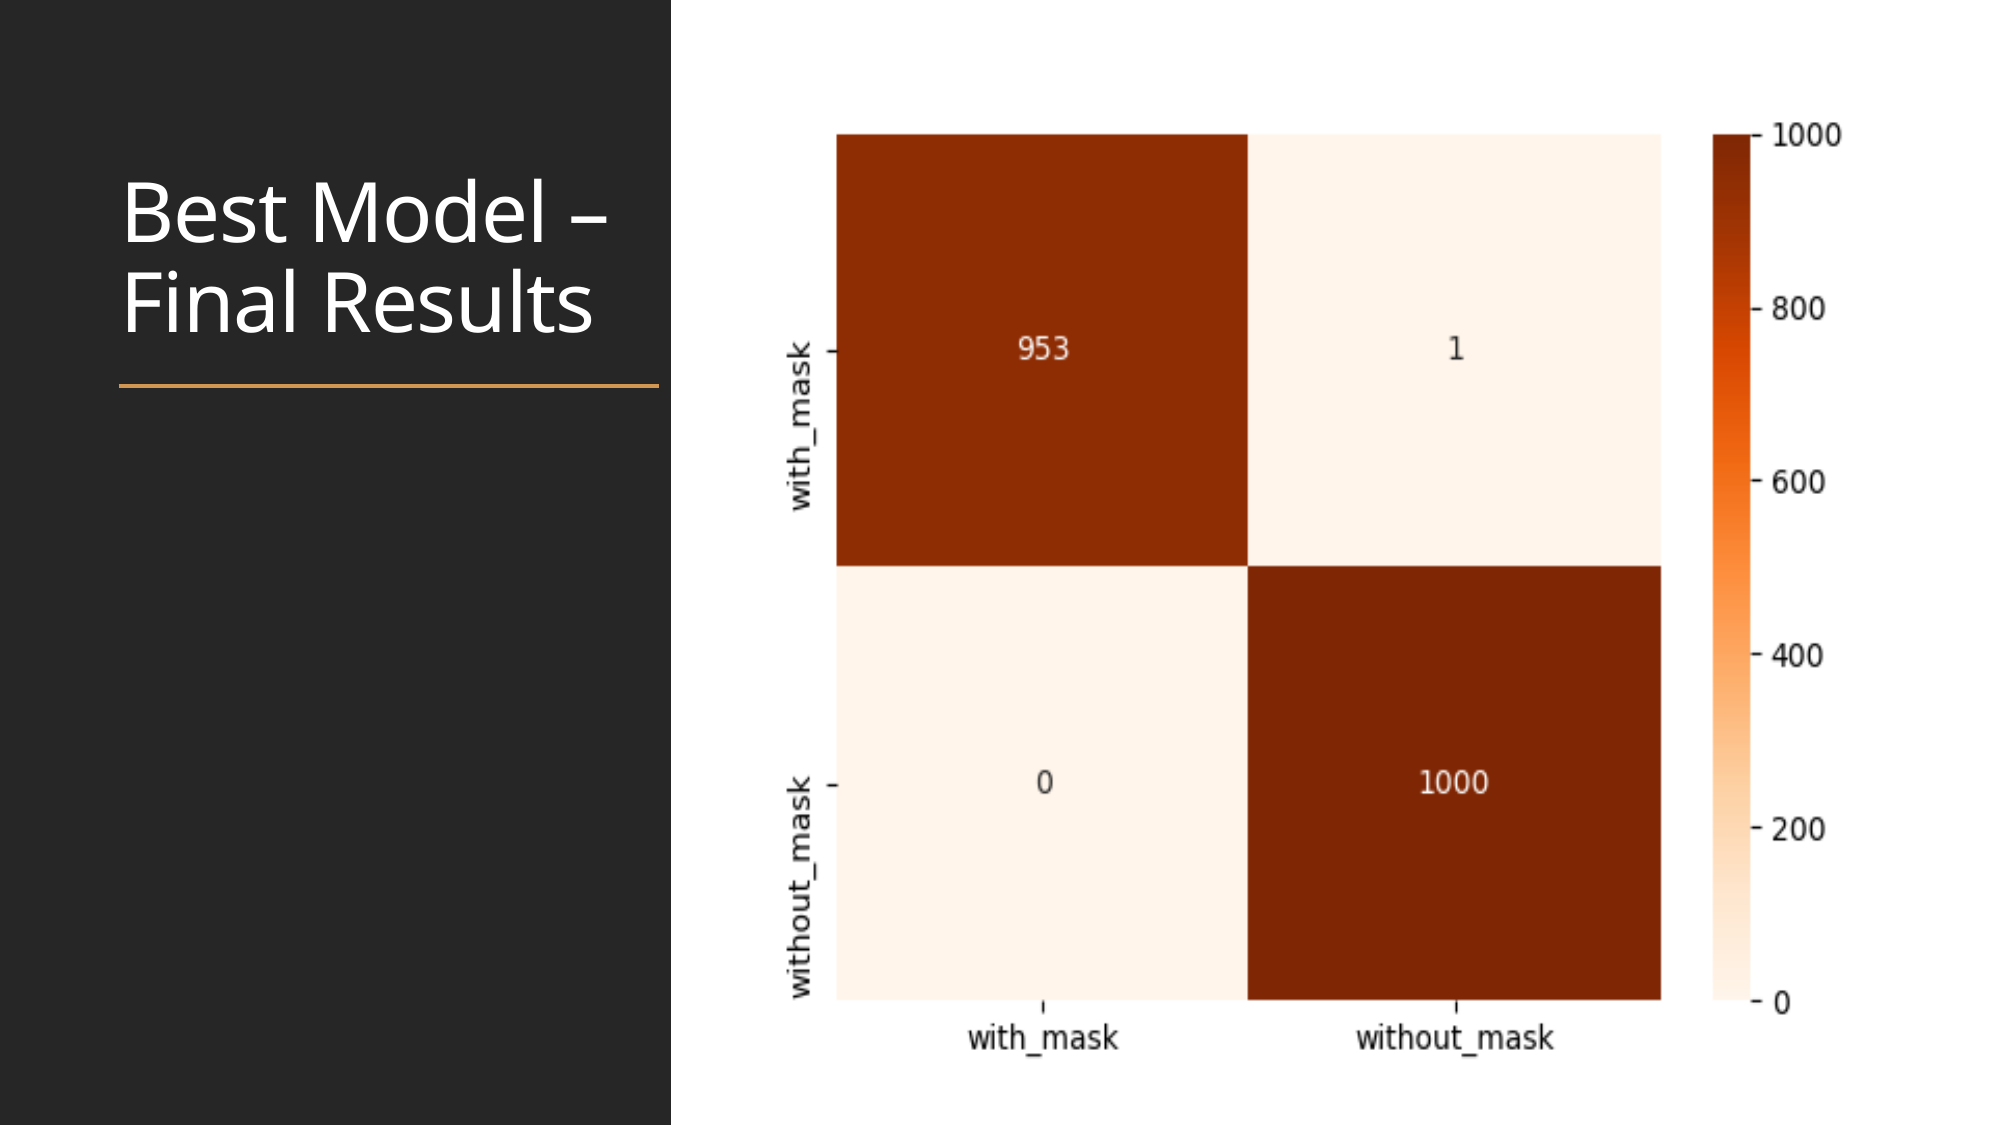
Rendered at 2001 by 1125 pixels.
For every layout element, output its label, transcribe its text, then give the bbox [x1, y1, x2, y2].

title Best Model – Final Results [105, 84, 668, 359]
text_box [0, 0, 669, 1125]
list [670, 0, 2000, 1125]
